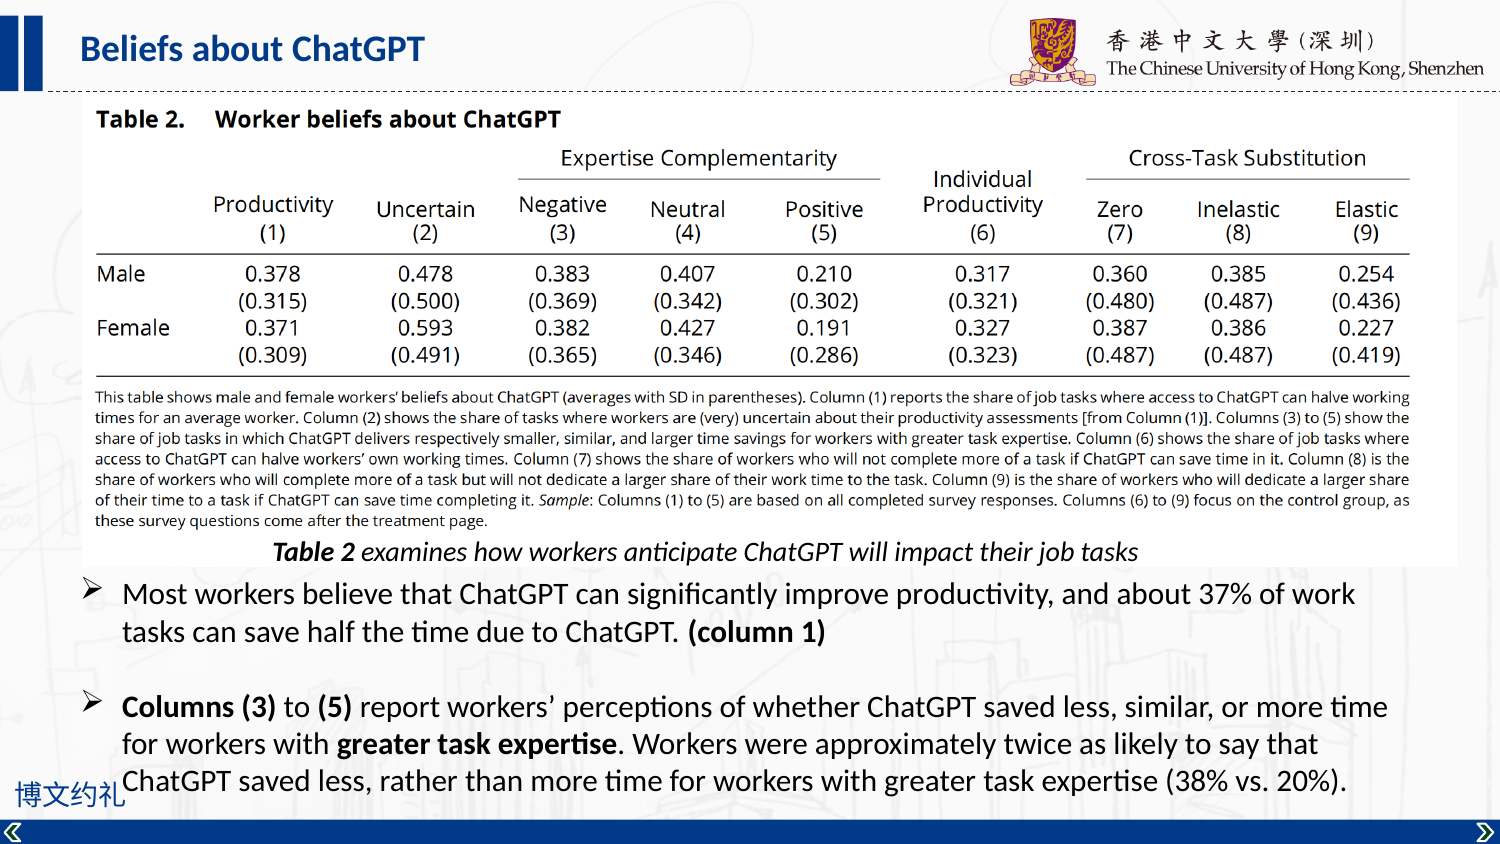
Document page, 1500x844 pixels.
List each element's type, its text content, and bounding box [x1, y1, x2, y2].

picture [82, 92, 1457, 567]
text_box Beliefs about ChatGPT [65, 16, 491, 111]
text_box Most workers believe that ChatGPT can significantly improve productivity, and about 37% of work tasks can save half the time due to ChatGPT. (column 1) Columns (3) to (5) report workers’ perceptions of whether ChatGPT saved less, similar, or more time for workers with greater task expertise. Workers were approximately twice as likely to say that ChatGPT saved less, rather than more time for workers with greater task expertise (38% vs. 20%). [65, 566, 1405, 806]
picture [1010, 17, 1484, 86]
